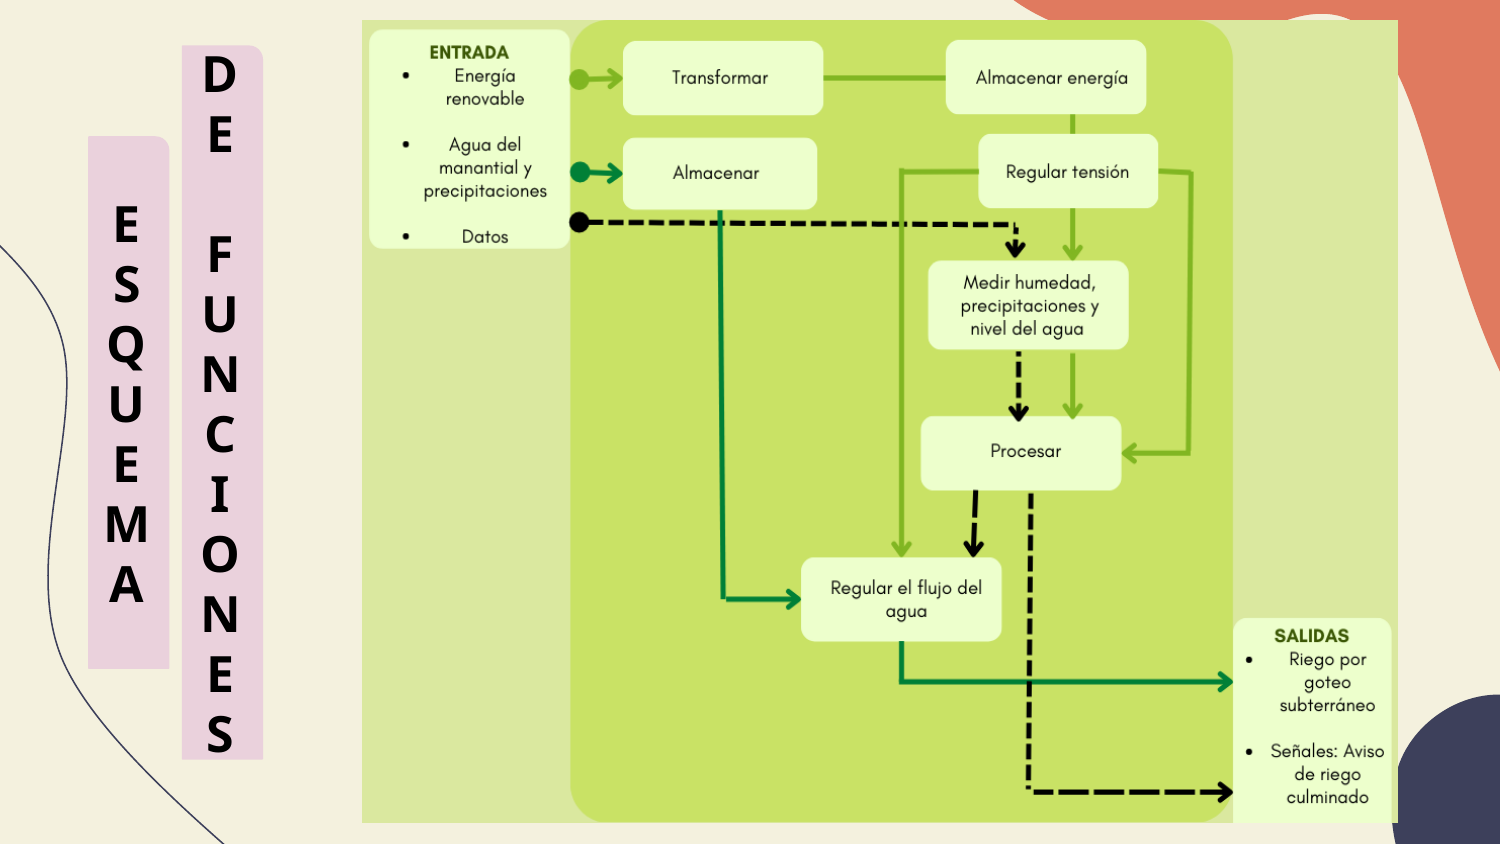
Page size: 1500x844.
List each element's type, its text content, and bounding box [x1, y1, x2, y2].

text_box D E F U NC I O N E S [182, 46, 263, 759]
picture [362, 20, 1398, 824]
text_box E S Q U E M A [88, 137, 169, 669]
